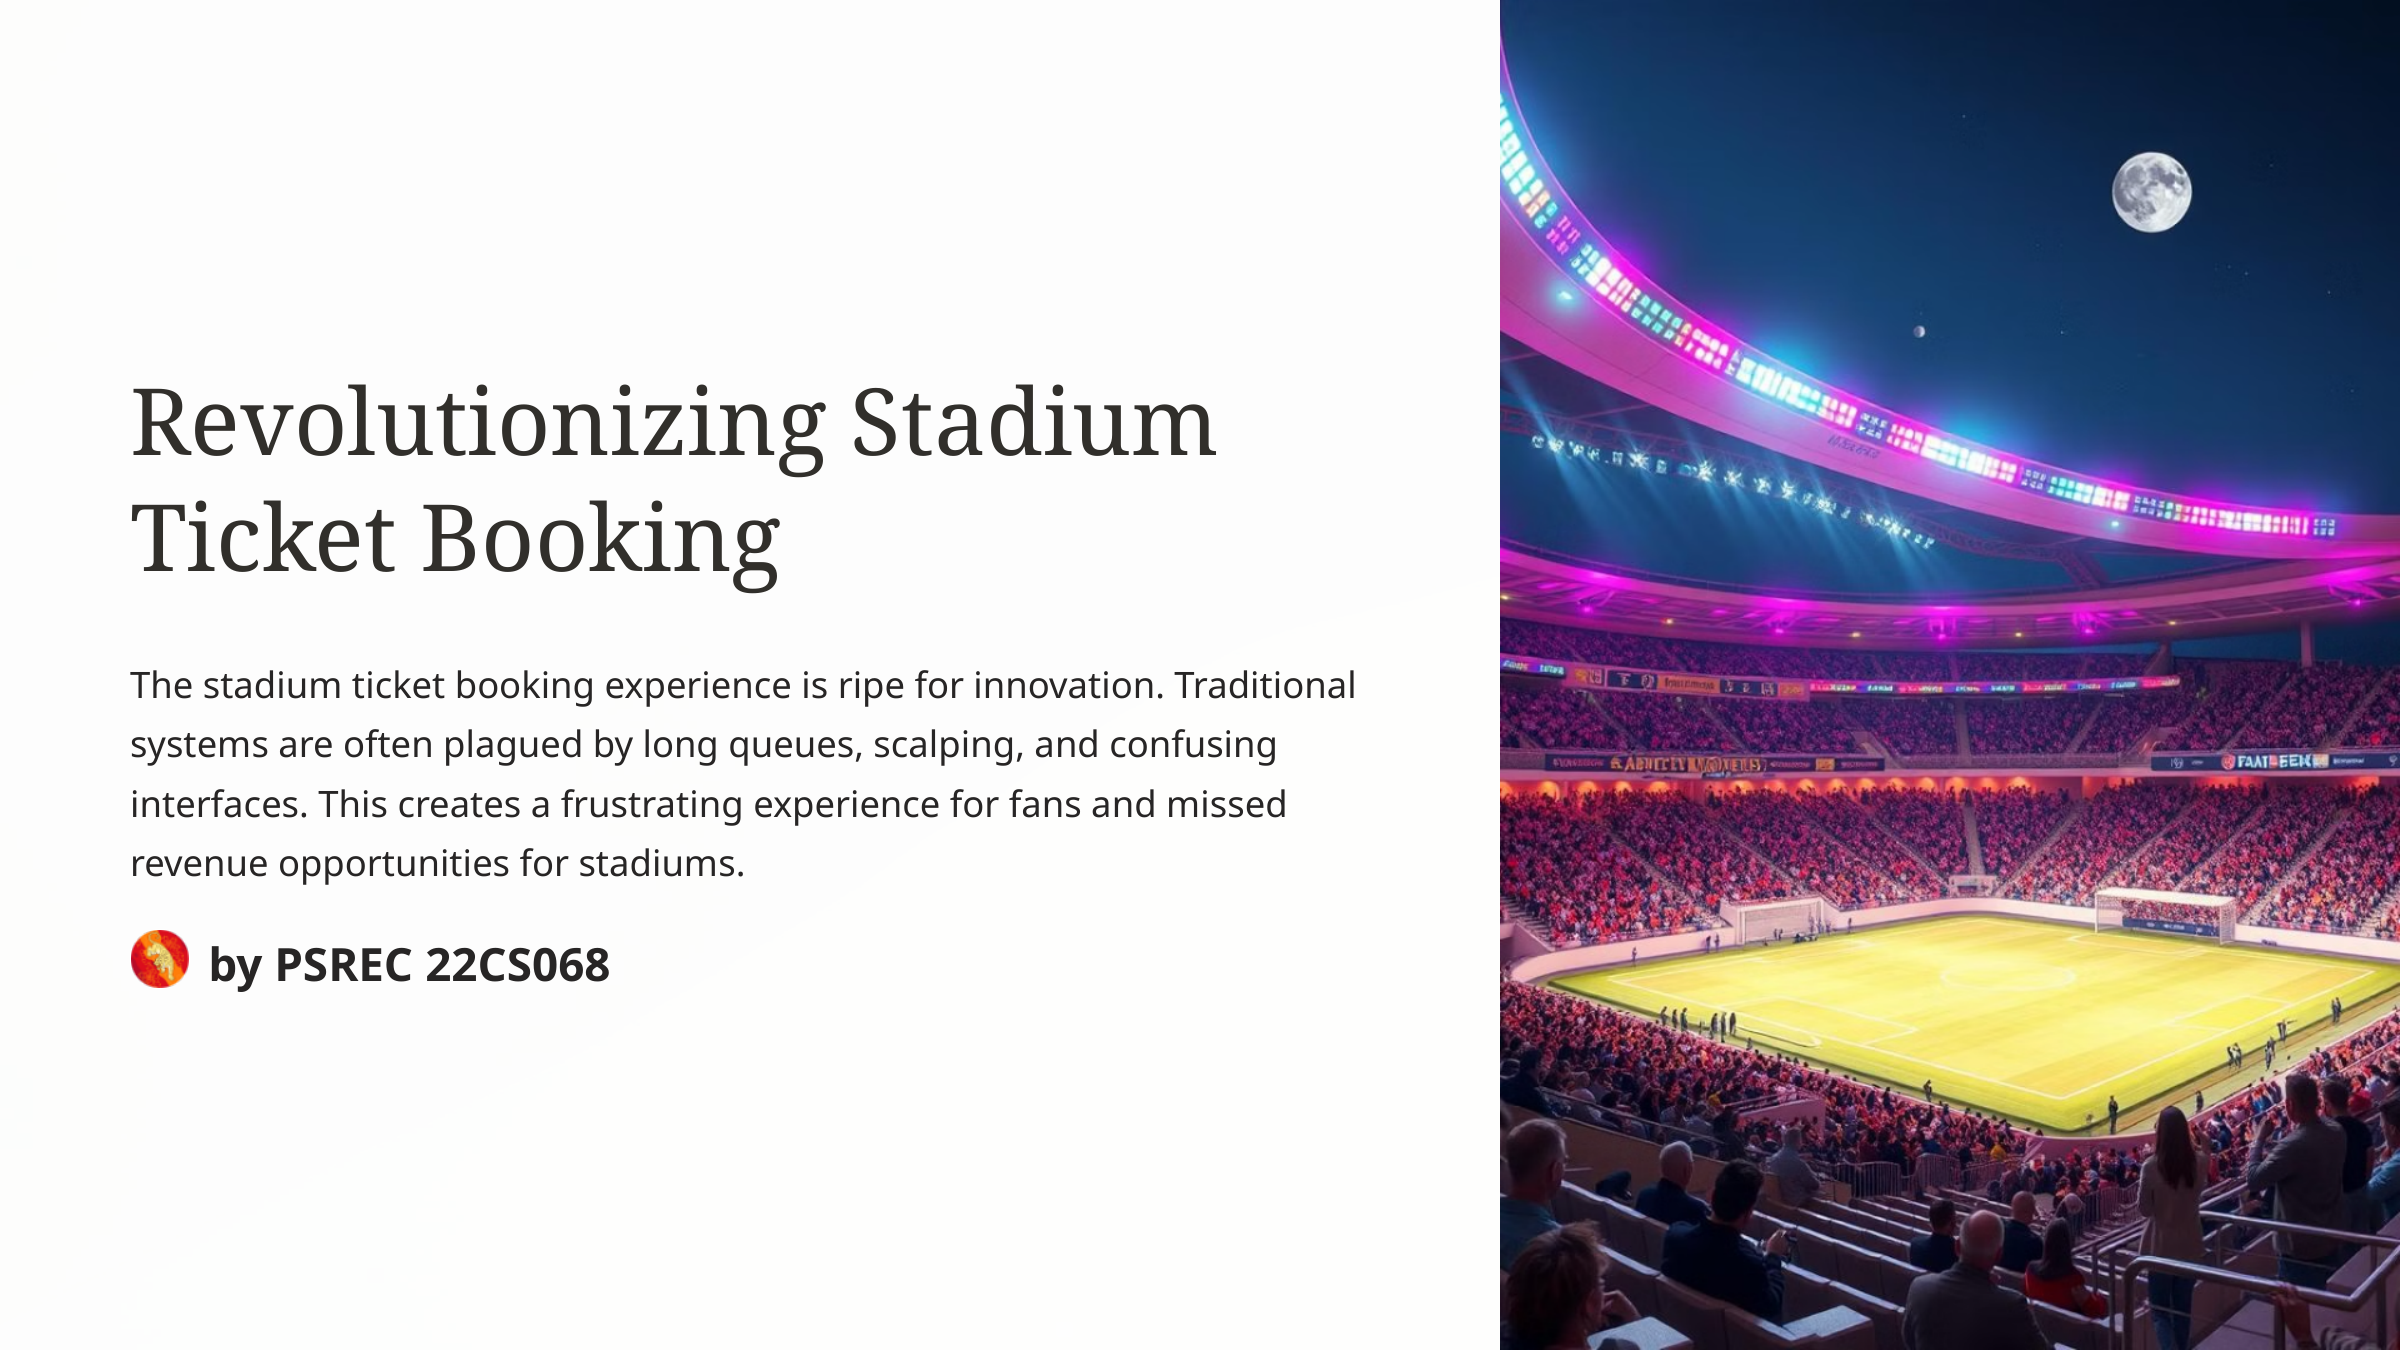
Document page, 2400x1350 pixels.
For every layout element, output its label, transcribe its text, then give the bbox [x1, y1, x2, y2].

picture [131, 930, 189, 988]
text_box Revolutionizing Stadium Ticket Booking [130, 358, 1370, 591]
text_box The stadium ticket booking experience is ripe for innovation. Traditional systems are often plagued by long queues, scalping, and confusing interfaces. This creates a frustrating experience for fans and missed revenue opportunities for stadiums. [130, 646, 1370, 885]
text_box by PSREC 22CS068 [208, 926, 610, 992]
picture [1499, 0, 2400, 1350]
